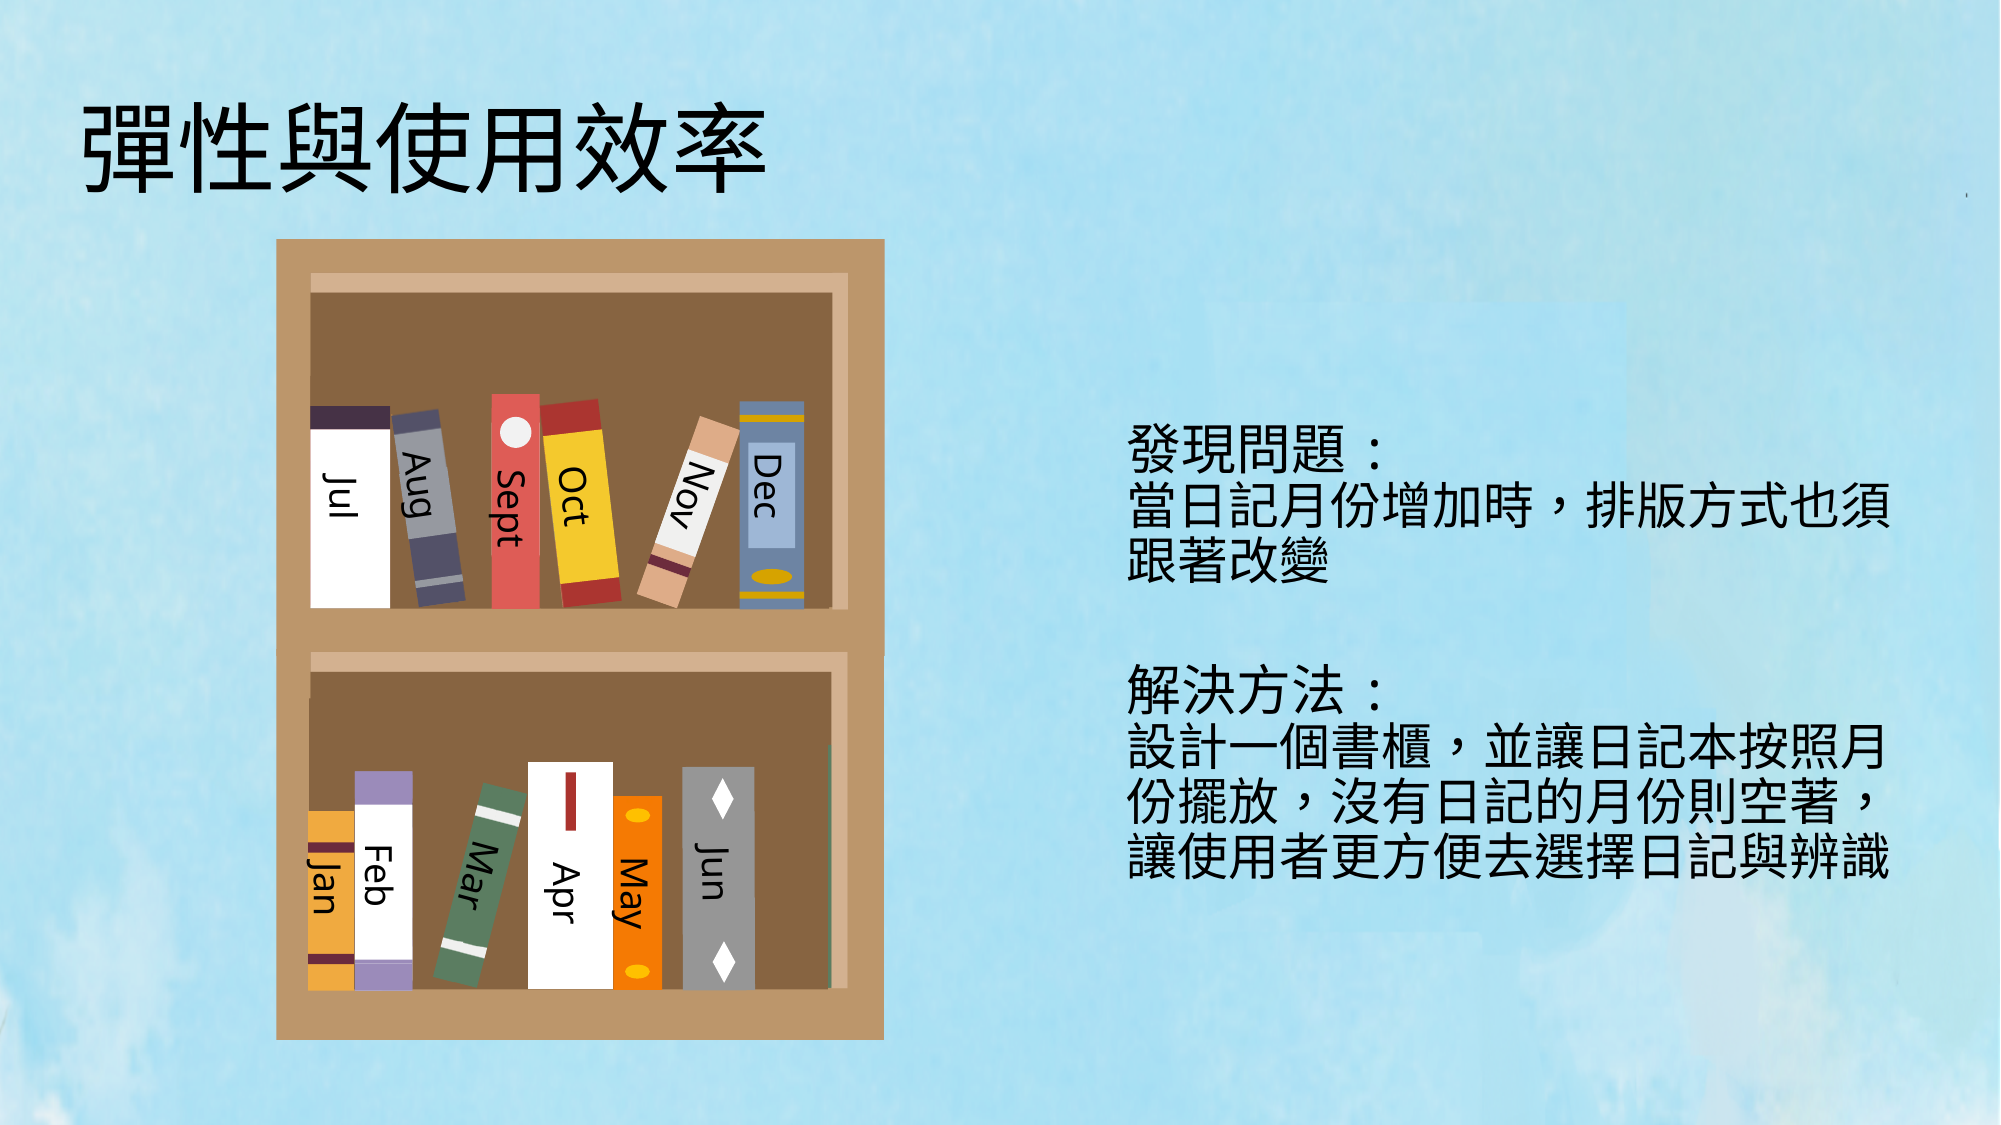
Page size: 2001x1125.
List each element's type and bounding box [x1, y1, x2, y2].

text_box [354, 771, 413, 991]
text_box [457, 782, 503, 988]
text_box [308, 811, 354, 991]
text_box [666, 417, 710, 607]
text_box [739, 401, 805, 610]
text_box [682, 768, 765, 992]
picture [0, 0, 2000, 1125]
text_box [529, 763, 613, 988]
text_box [613, 796, 663, 990]
